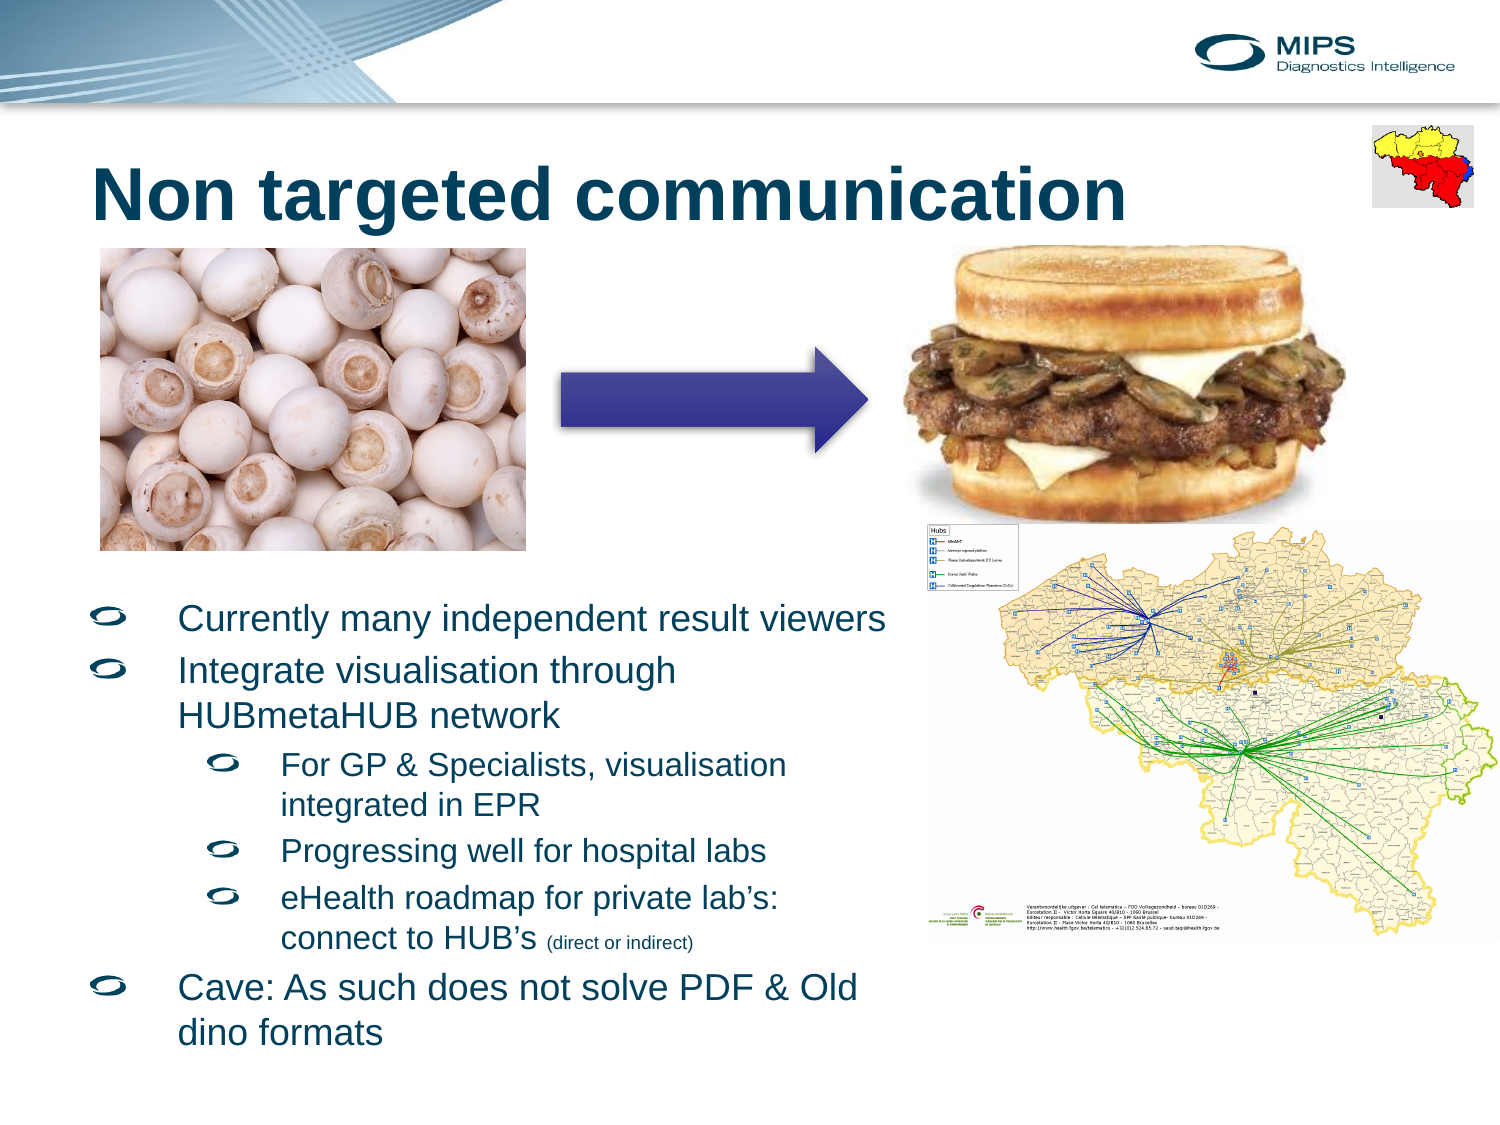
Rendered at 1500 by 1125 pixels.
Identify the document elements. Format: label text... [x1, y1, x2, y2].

picture [118, 674, 126, 679]
picture [115, 658, 126, 666]
picture [118, 991, 126, 996]
picture [118, 621, 126, 626]
list Currently many independent result viewers Integrate visualisation through HUBmetaHUB network For GP & Specialists, visualisation integrated in EPR Progressing well for hospital labs eHealth roadmap for private lab’s: connect to HUB’s (direct or indirect) Cave: As such does not solve PDF & Old dino formats [75, 586, 904, 1005]
picture [207, 887, 217, 892]
picture [90, 975, 101, 981]
picture [903, 245, 1500, 940]
picture [115, 975, 126, 983]
picture [207, 753, 239, 772]
picture [207, 844, 233, 858]
picture [97, 980, 120, 992]
title Non targeted communication [76, 125, 1427, 256]
picture [90, 606, 101, 611]
picture [90, 988, 99, 996]
picture [90, 671, 99, 679]
picture [90, 658, 101, 664]
picture [229, 887, 239, 894]
picture [229, 840, 239, 847]
picture [100, 248, 526, 551]
picture [207, 891, 233, 905]
picture [0, 0, 1500, 209]
picture [97, 663, 120, 675]
picture [207, 753, 217, 758]
text_box [561, 346, 869, 453]
picture [90, 618, 99, 626]
picture [207, 840, 217, 845]
picture [97, 606, 126, 622]
